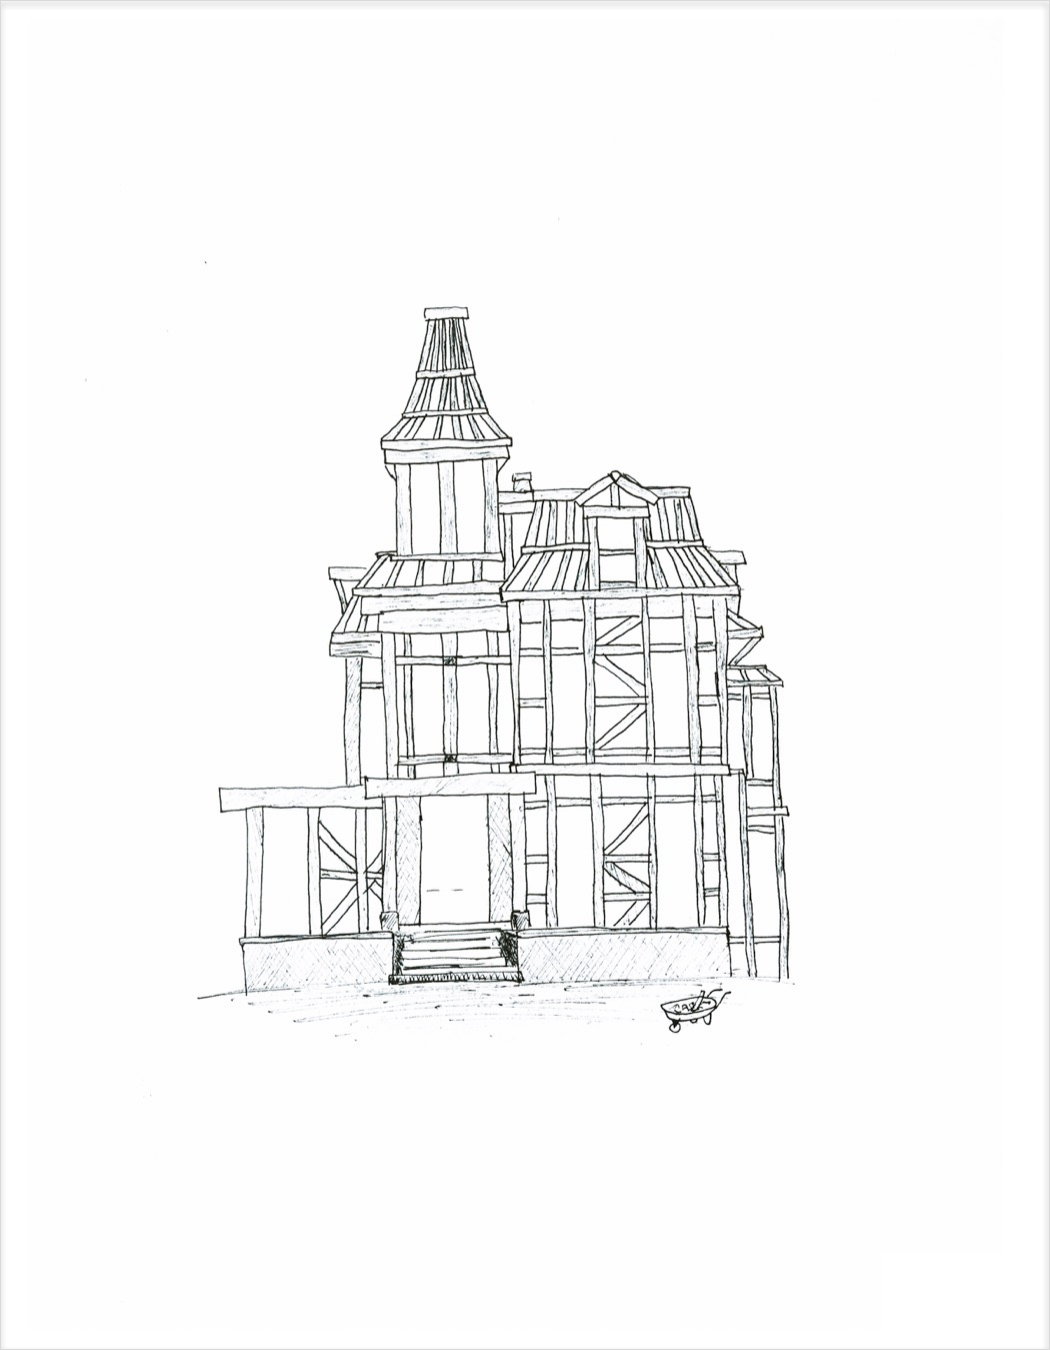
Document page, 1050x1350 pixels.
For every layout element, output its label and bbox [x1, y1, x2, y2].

picture [0, 0, 1044, 1350]
text_box [1044, 0, 1050, 1350]
